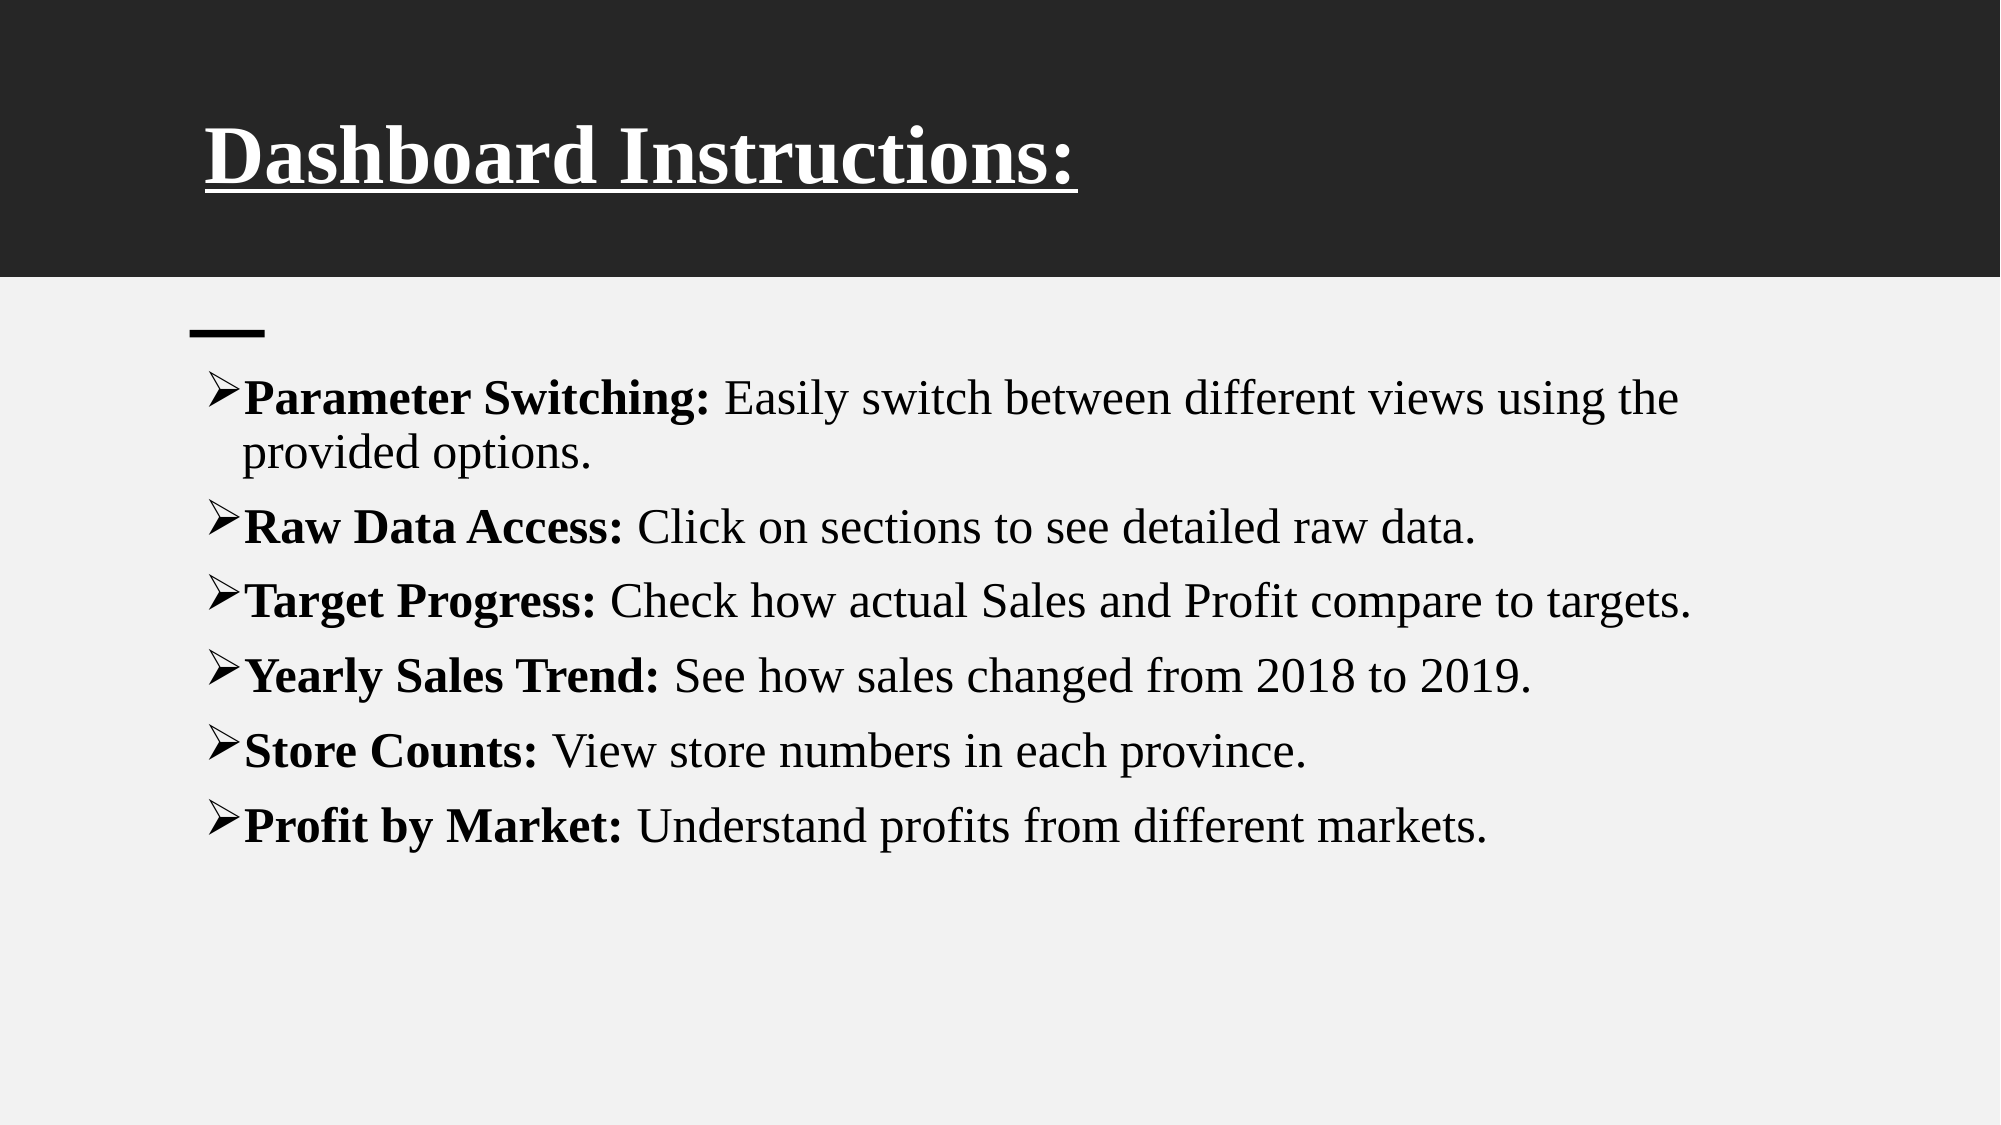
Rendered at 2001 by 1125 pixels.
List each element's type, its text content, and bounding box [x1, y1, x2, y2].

title Dashboard Instructions: [189, 104, 1812, 253]
text_box [0, 0, 2000, 276]
text_box [0, 276, 2000, 1125]
text_box [189, 329, 266, 338]
list Parameter Switching: Easily switch between different views using the provided options. Raw Data Access: Click on sections to see detailed raw data. Target Progress: Check how actual Sales and Profit compare to targets. Yearly Sales Trend: See how sales changed from 2018 to 2019. Store Counts: View store numbers in each province. Profit by Market: Understand profits from different markets. [189, 363, 1811, 1014]
